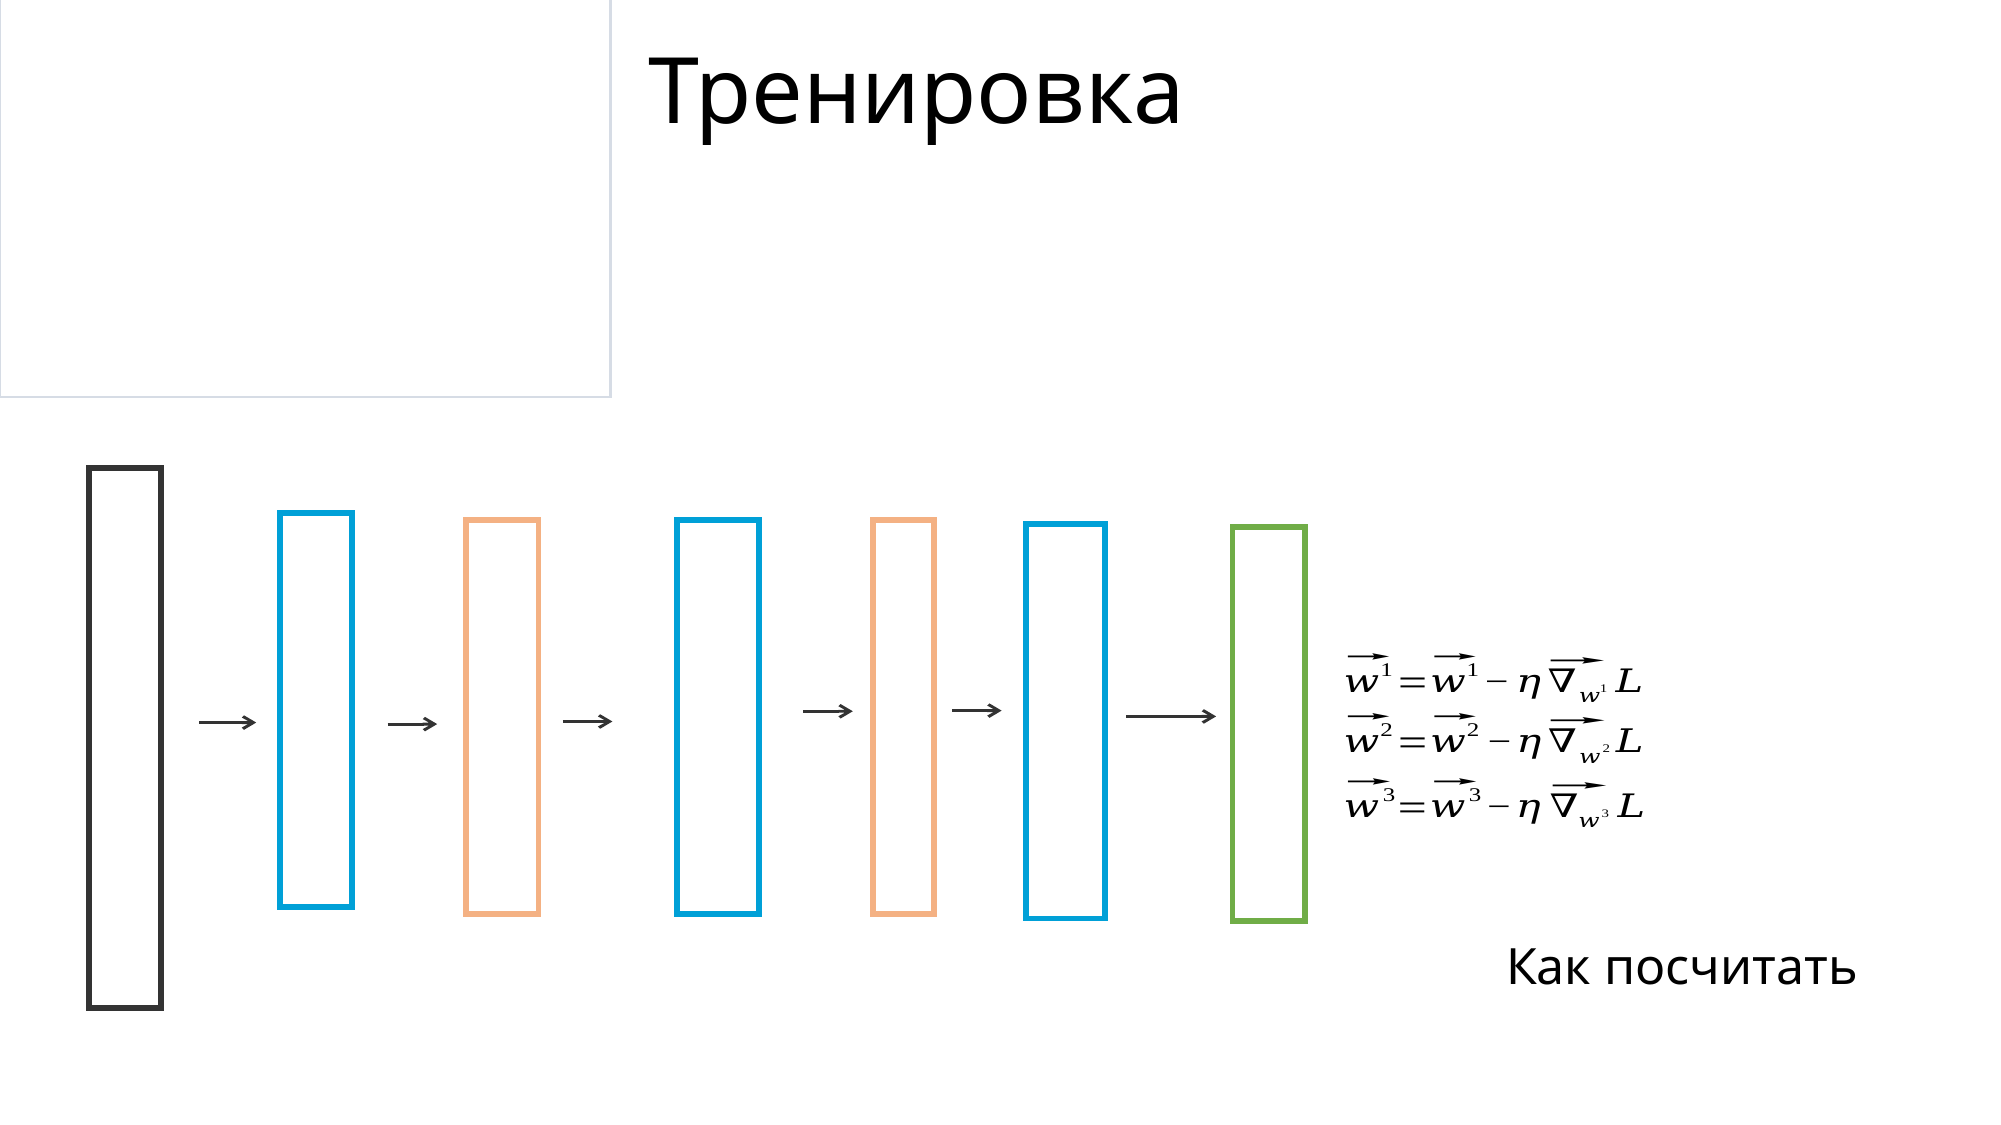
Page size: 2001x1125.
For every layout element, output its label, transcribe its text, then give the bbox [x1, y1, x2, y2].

text_box [1231, 526, 1306, 922]
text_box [387, 519, 1002, 915]
text_box [88, 467, 162, 1009]
text_box [279, 512, 353, 908]
title Тренировка [633, 36, 1969, 255]
text_box [1025, 523, 1106, 920]
